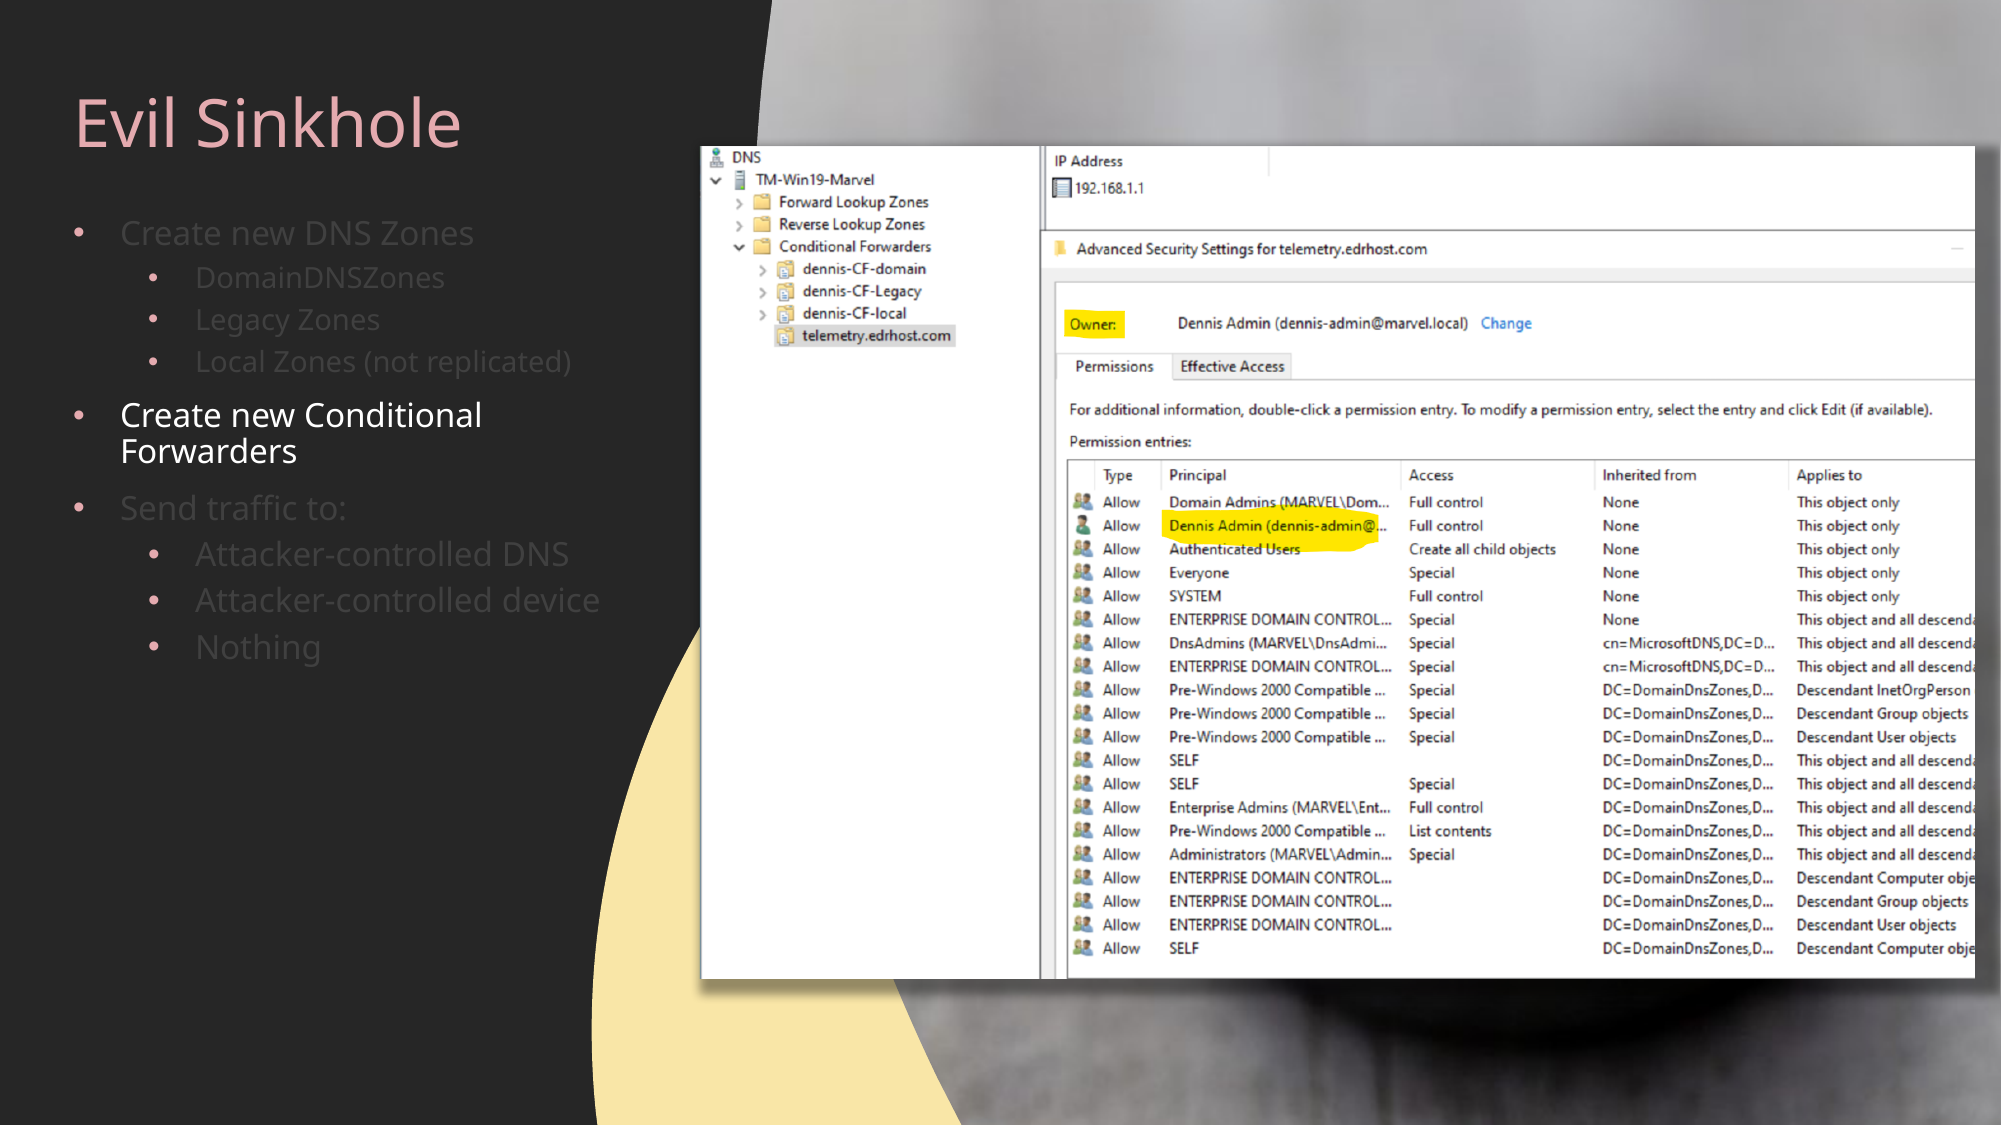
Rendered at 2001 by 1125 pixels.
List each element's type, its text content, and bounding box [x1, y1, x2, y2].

picture [699, 0, 2001, 1125]
list Create new DNS Zones DomainDNSZones Legacy Zones Local Zones (not replicated) Create new Conditional Forwarders Send traffic to: Attacker-controlled DNS Attacker-controlled device Nothing [73, 209, 684, 930]
title Evil Sinkhole [73, 74, 663, 163]
